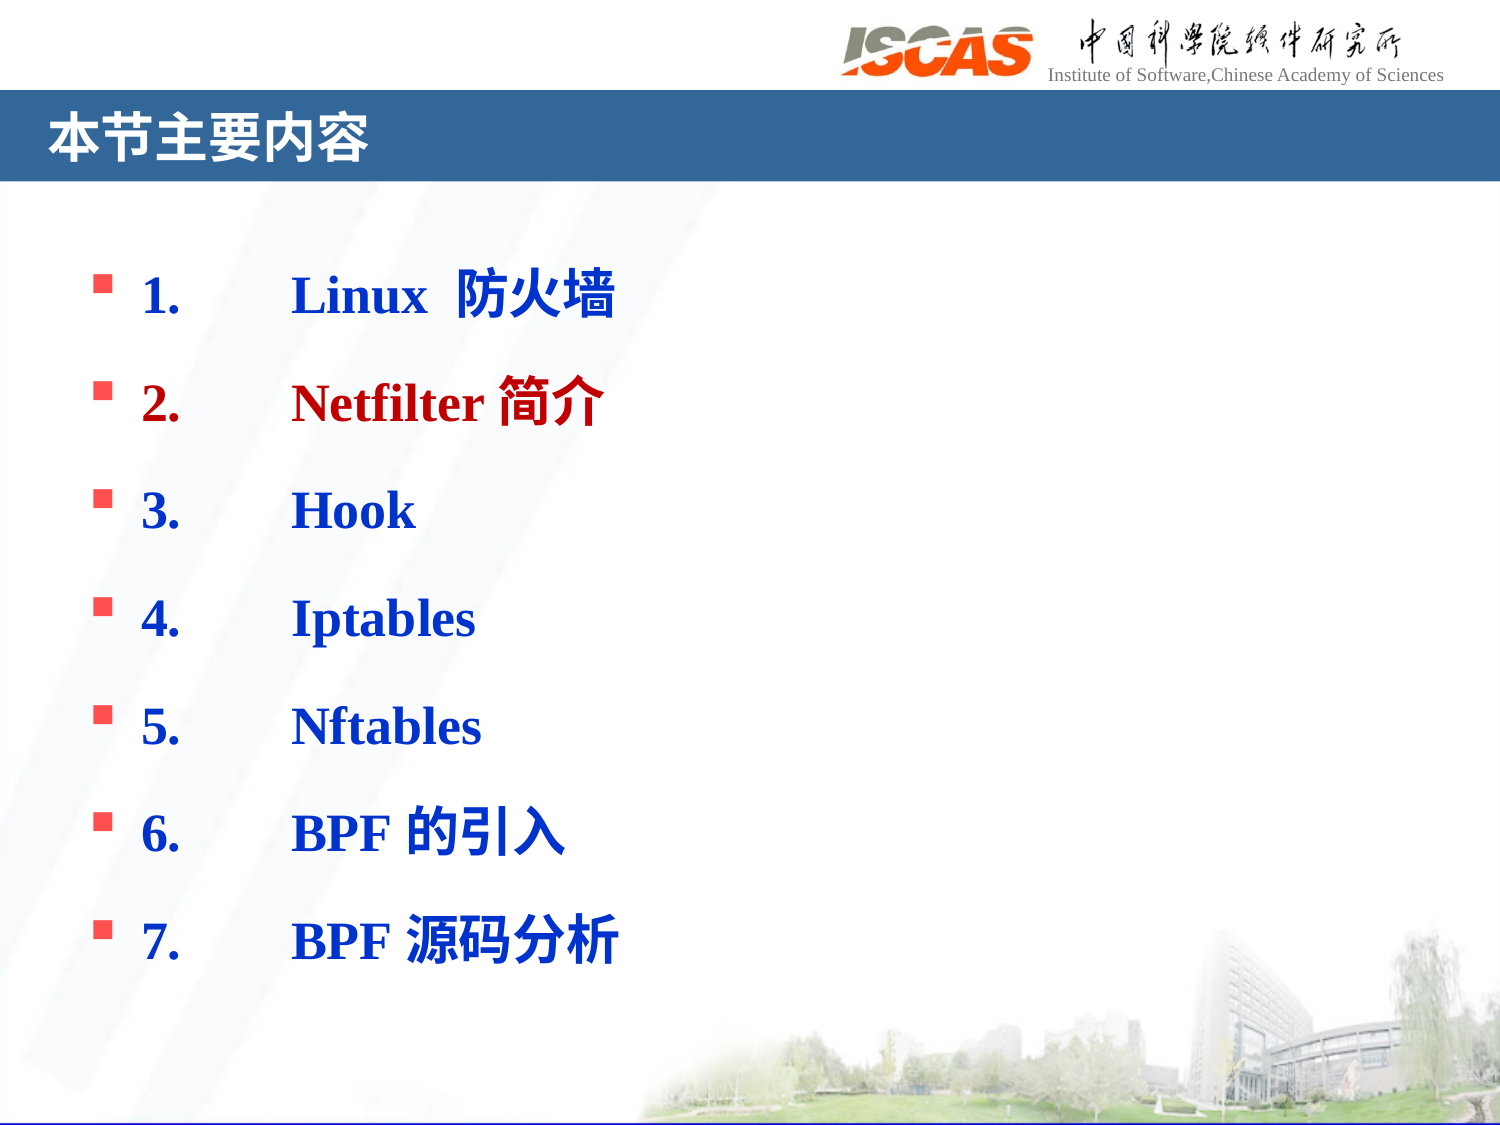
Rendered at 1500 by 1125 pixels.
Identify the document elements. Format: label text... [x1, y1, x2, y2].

picture [0, 182, 1500, 1125]
picture [1077, 15, 1402, 71]
title 本节主要内容 [0, 89, 1500, 182]
list 1. Linux 防火墙 2. Netfilter简介 3. Hook 4. Iptables 5. Nftables 6. BPF的引入 7. BPF源码分析 [73, 219, 1427, 1024]
picture [837, 18, 1045, 87]
